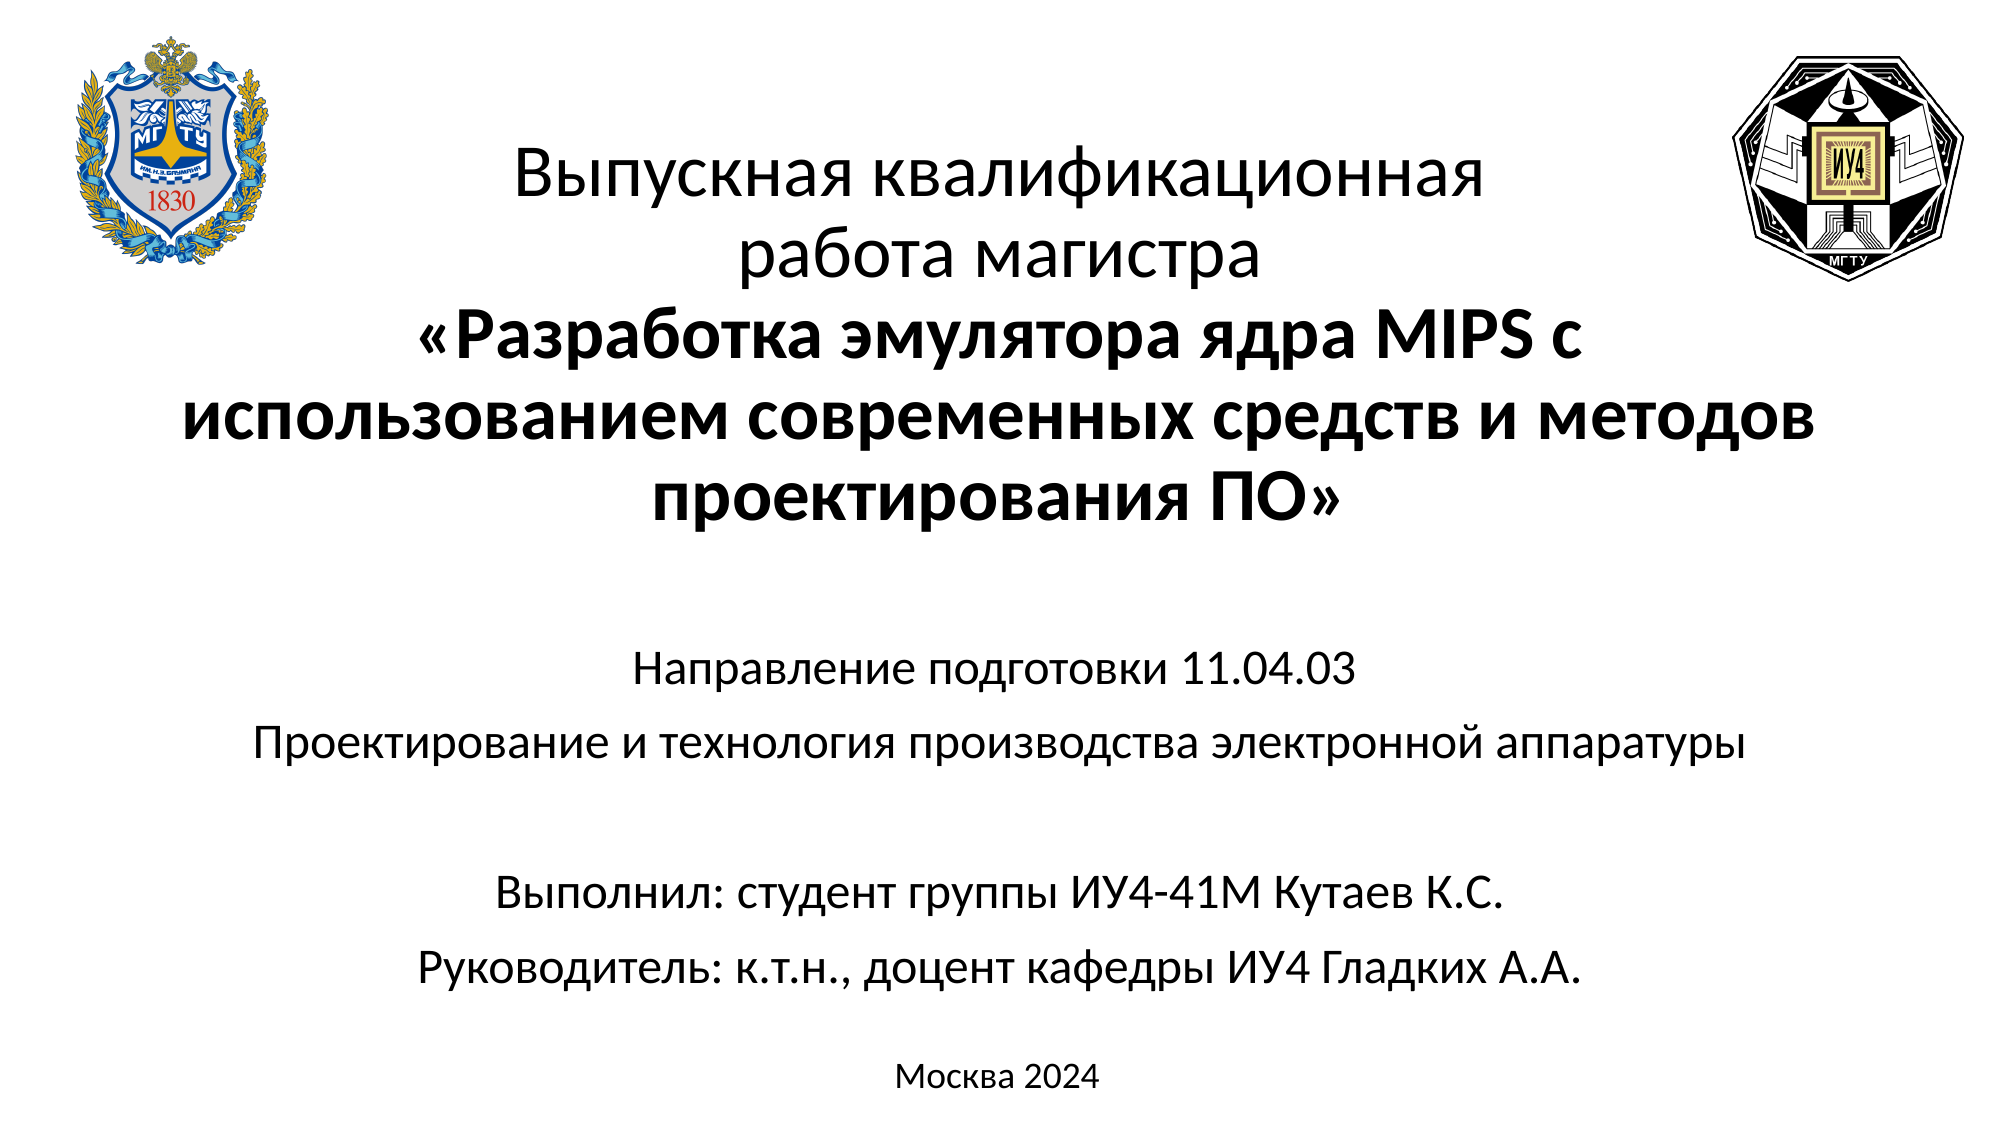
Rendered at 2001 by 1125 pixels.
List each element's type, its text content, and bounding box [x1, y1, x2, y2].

title Выпускная квалификационная работа магистра «Разработка эмулятора ядра MIPS с использованием современных средств и методов проектирования ПО» [154, 198, 1846, 544]
subtitle Направление подготовки 11.04.03 Проектирование и технология производства электронной аппаратуры Выполнил: студент группы ИУ4-41М Кутаев К.С. Руководитель: к.т.н., доцент кафедры ИУ4 Гладких А.А. [9, 633, 1991, 1029]
picture [75, 36, 269, 265]
picture [1732, 56, 1964, 282]
text_box Москва 2024 [879, 1044, 1121, 1104]
